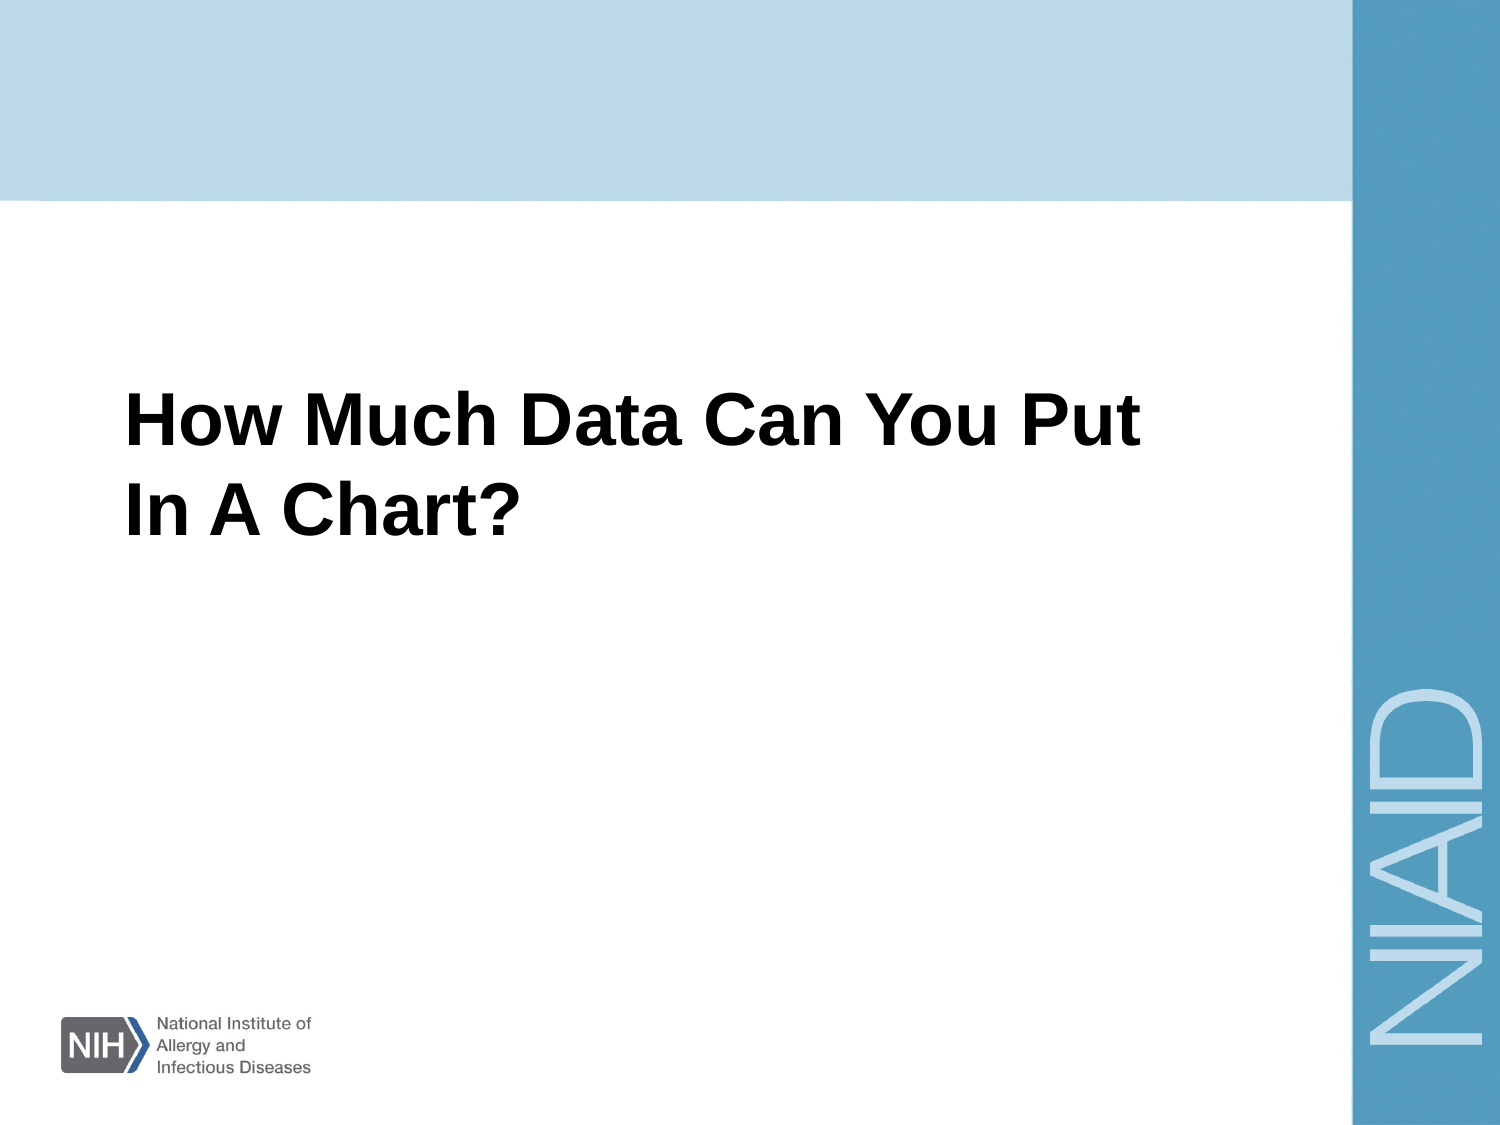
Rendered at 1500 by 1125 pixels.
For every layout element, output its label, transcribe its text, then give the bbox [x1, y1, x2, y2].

title How Much Data Can You Put In A Chart? [124, 325, 1187, 551]
picture [0, 0, 1500, 1125]
